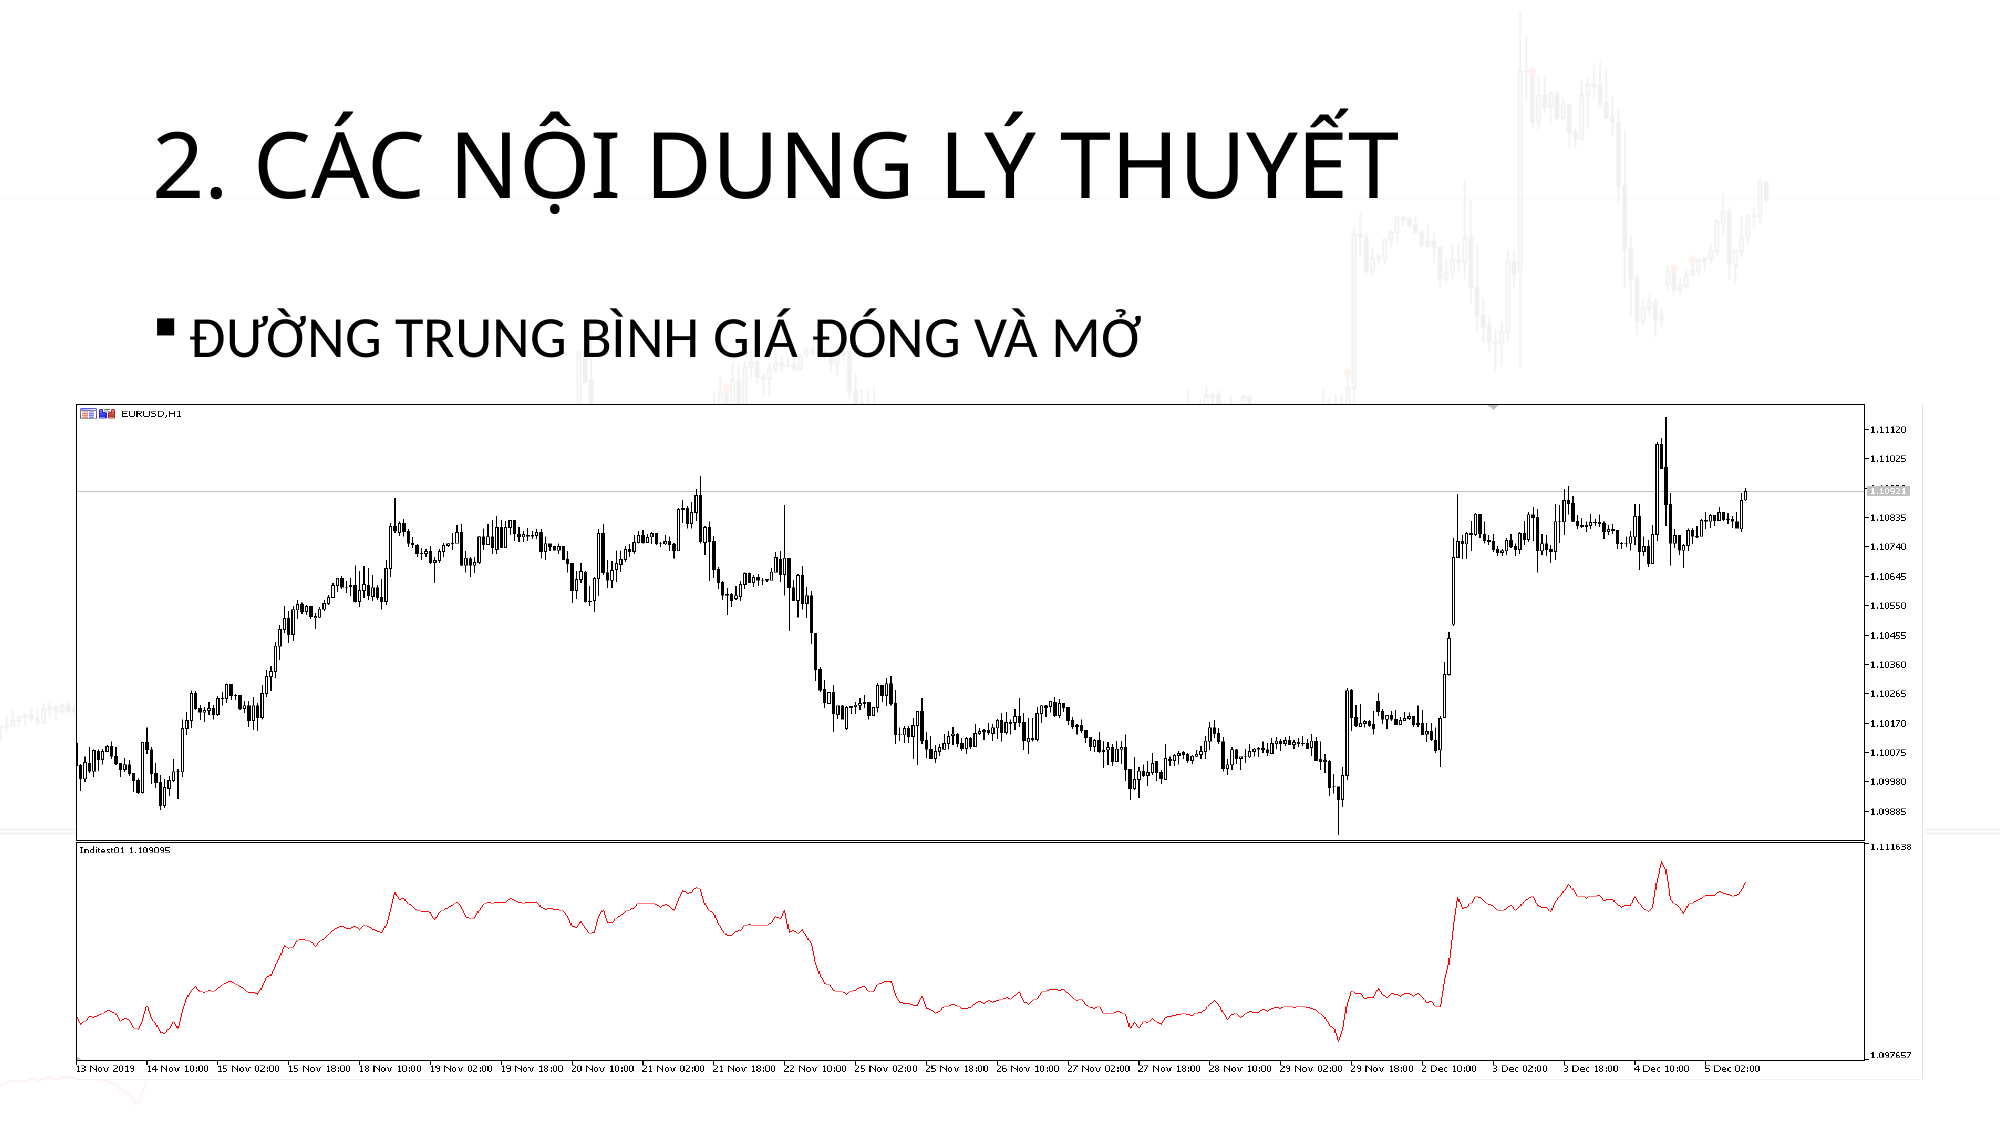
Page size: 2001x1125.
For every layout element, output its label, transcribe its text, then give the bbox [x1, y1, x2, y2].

picture [75, 404, 1925, 1080]
title 2. CÁC NỘI DUNG LÝ THUYẾT [137, 59, 1863, 278]
list ĐƯỜNG TRUNG BÌNH GIÁ ĐÓNG VÀ MỞ [137, 299, 1863, 404]
